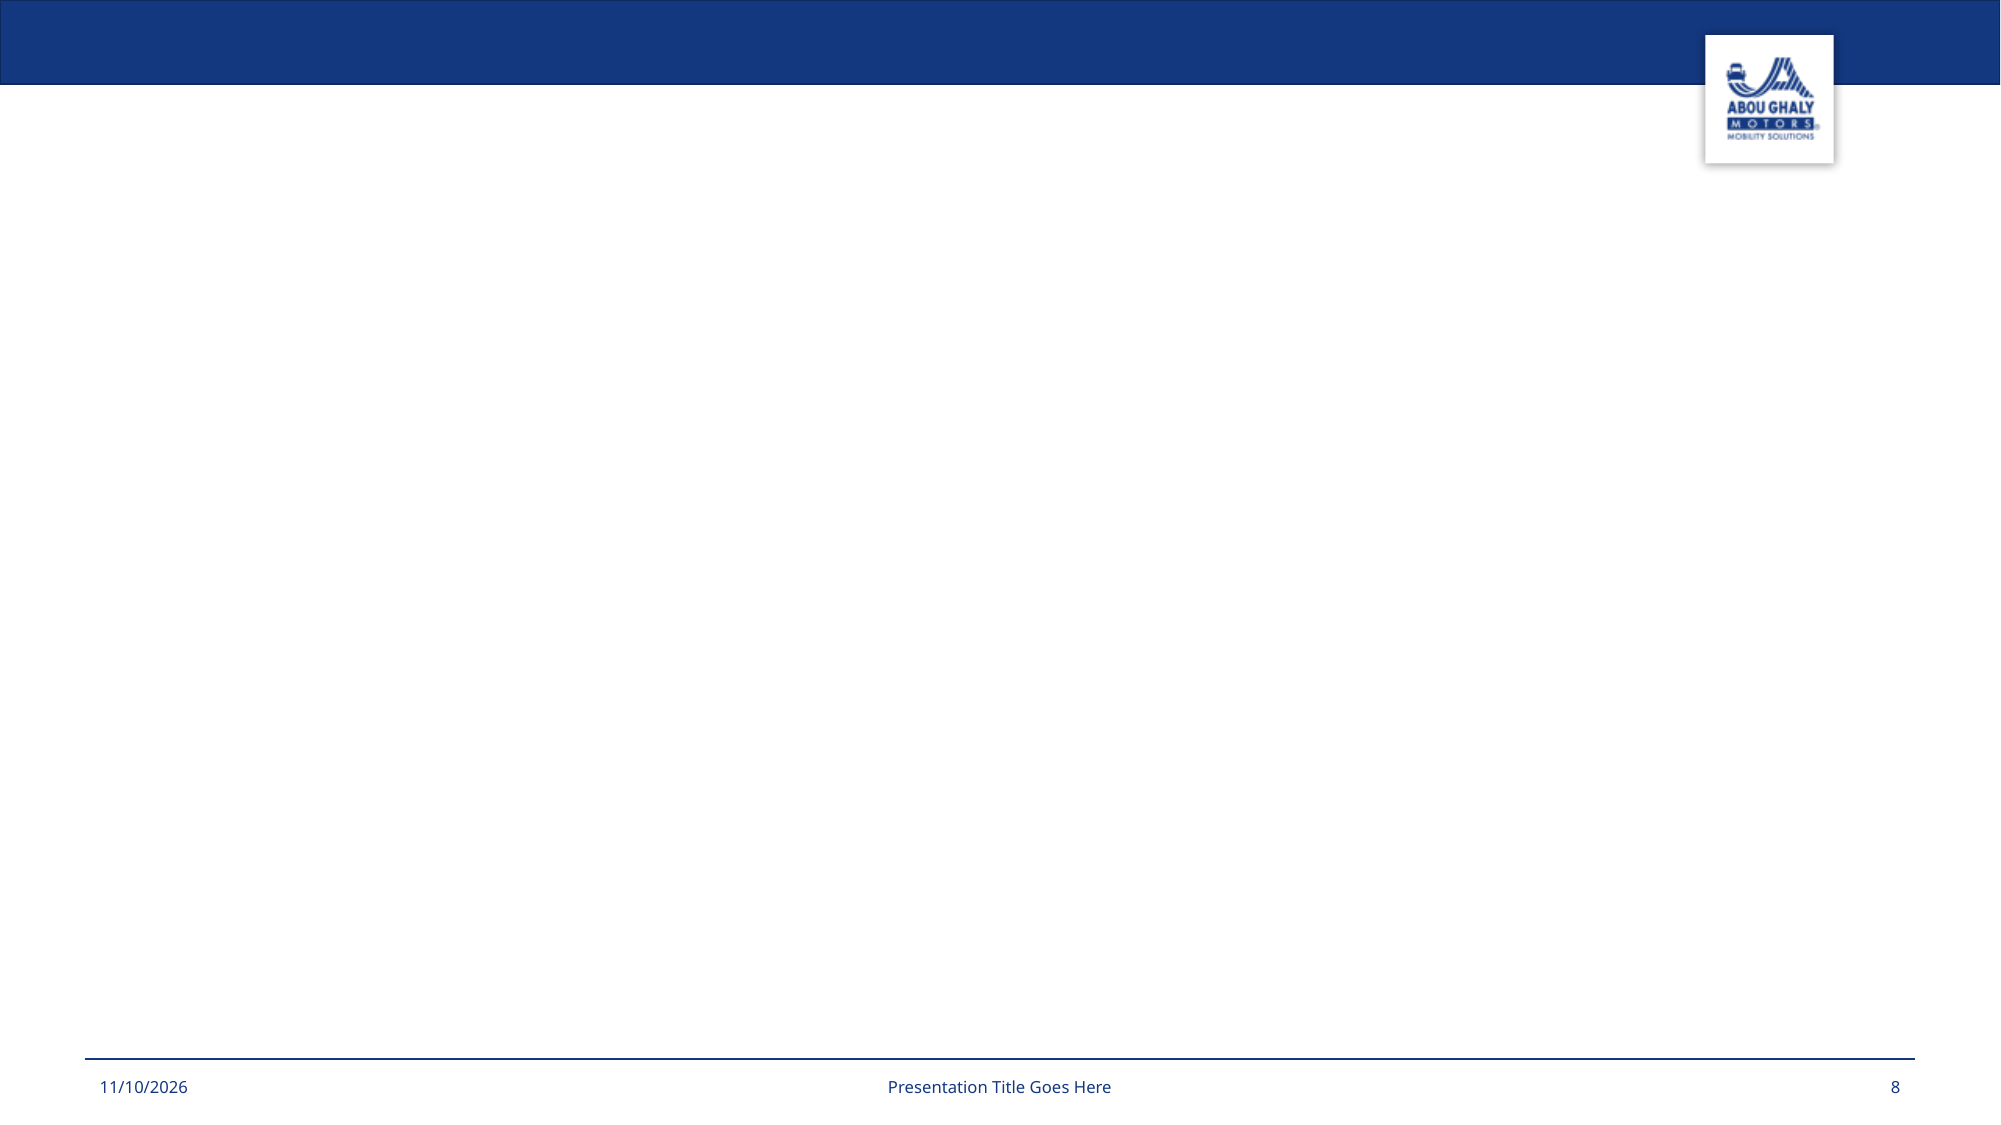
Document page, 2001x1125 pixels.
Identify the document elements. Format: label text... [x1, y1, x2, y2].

picture [1692, 42, 1856, 159]
footer Presentation Title Goes Here [704, 1075, 1296, 1103]
slide_number 8 [1324, 1075, 1916, 1103]
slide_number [84, 1075, 676, 1103]
